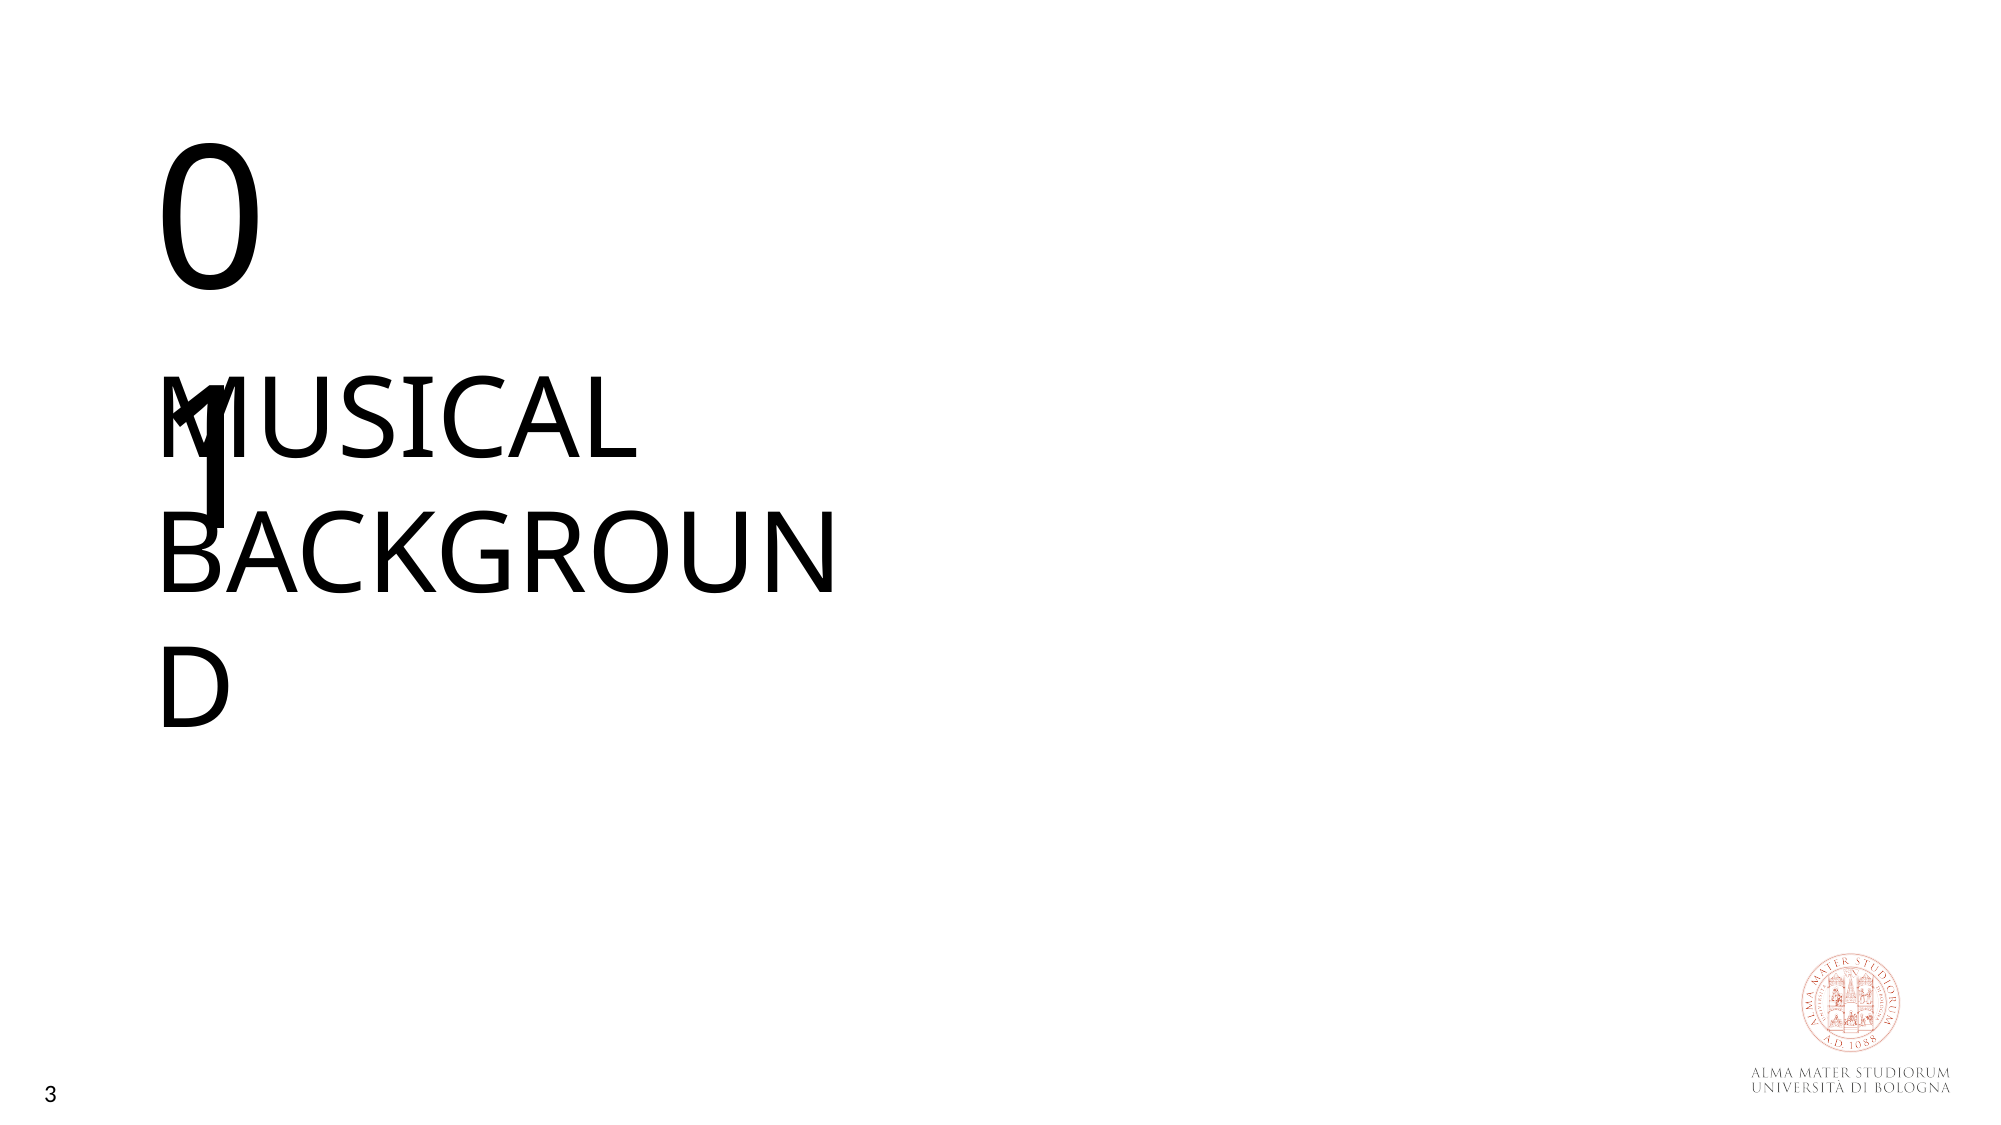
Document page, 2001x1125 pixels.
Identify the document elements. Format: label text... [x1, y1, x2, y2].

text_box 01 [138, 81, 383, 339]
text_box MUSICAL BACKGROUND [138, 337, 868, 626]
picture [1720, 933, 1981, 1118]
